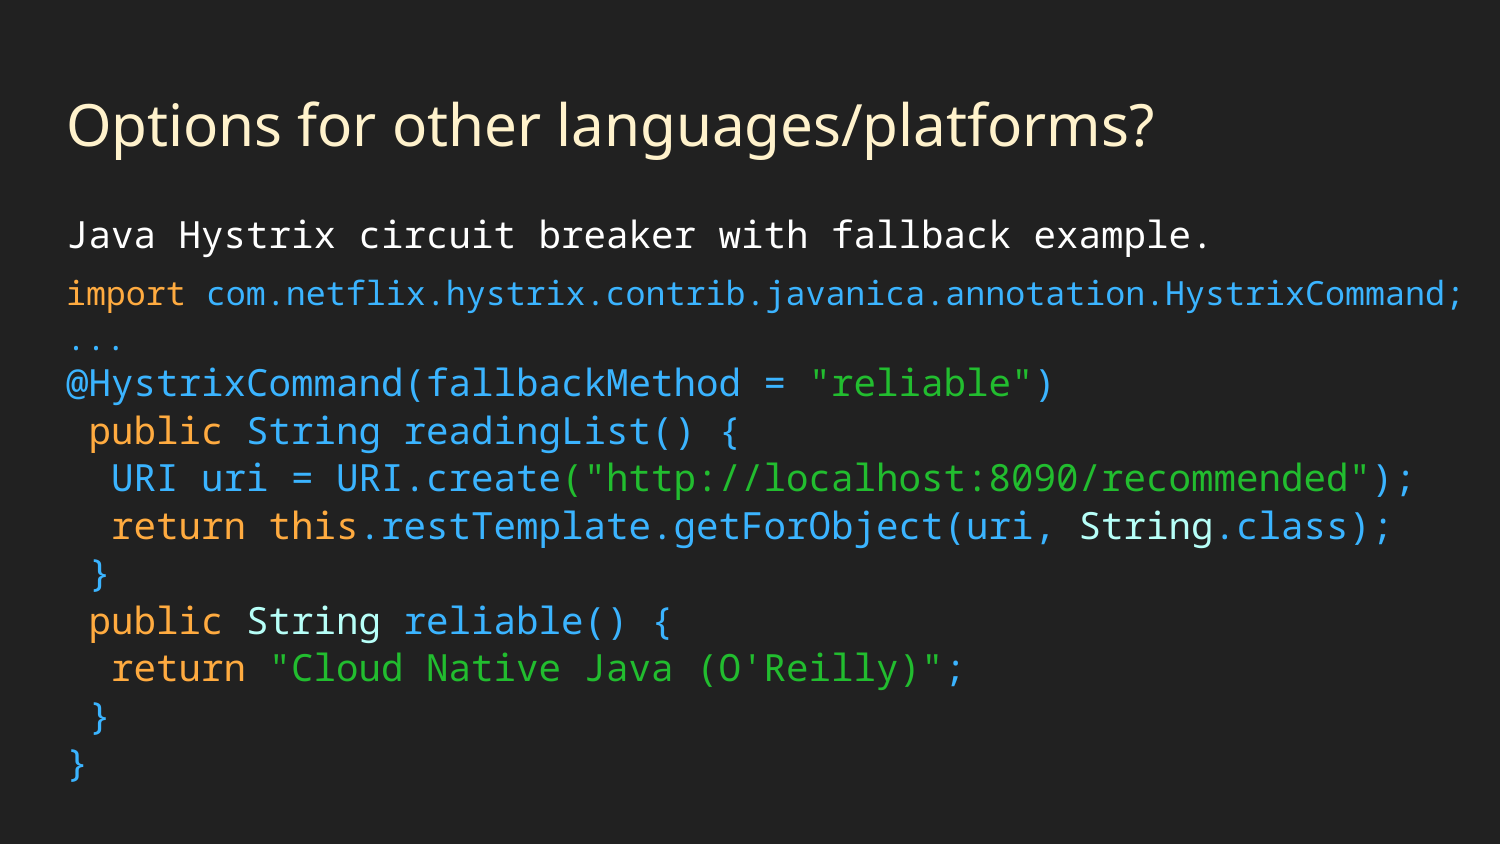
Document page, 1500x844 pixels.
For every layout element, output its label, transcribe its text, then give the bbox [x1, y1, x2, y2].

list Java Hystrix circuit breaker with fallback example. import com.netflix.hystrix.contrib.javanica.annotation.HystrixCommand; ... @HystrixCommand(fallbackMethod = "reliable") public String readingList() { URI uri = URI.create("http://localhost:8090/recommended"); return this.restTemplate.getForObject(uri, String.class); } public String reliable() { return "Cloud Native Java (O'Reilly)"; } } [51, 189, 1500, 750]
title Options for other languages/platforms? [51, 72, 1449, 167]
